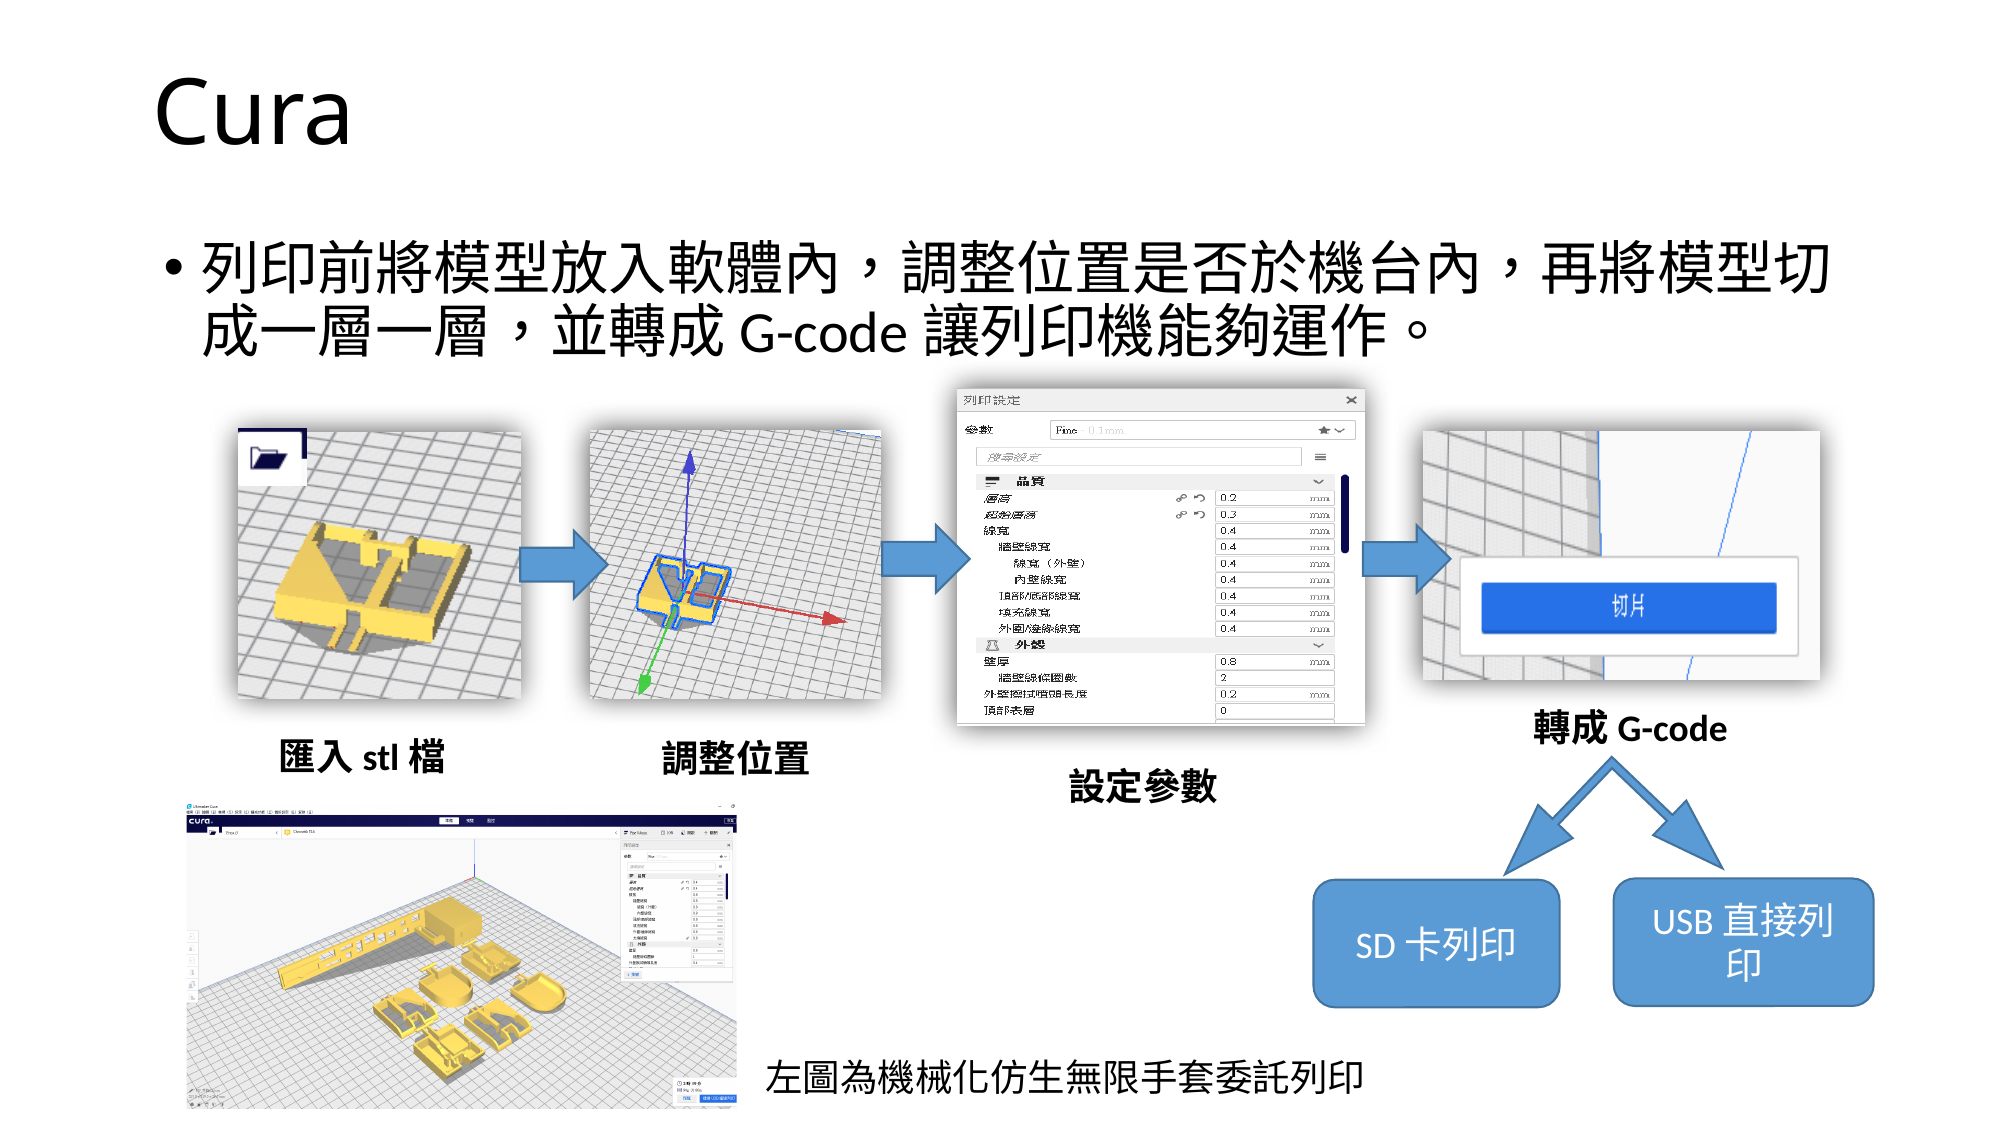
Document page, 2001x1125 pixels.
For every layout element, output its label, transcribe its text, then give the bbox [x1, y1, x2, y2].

text_box 左圖為機械化仿生無限手套委託列印 [750, 1046, 1437, 1125]
text_box [1651, 816, 1725, 871]
text_box USB直接列印 [1612, 877, 1875, 1008]
picture [186, 803, 737, 1109]
list 列印前將模型放入軟體內，調整位置是否於機台內，再將模型切成一層一層，並轉成G-code讓列印機能夠運作。 [148, 231, 1874, 1021]
text_box SD卡列印 [1312, 878, 1561, 1009]
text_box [238, 388, 1820, 816]
text_box [1502, 816, 1575, 877]
title Cura [137, 6, 1863, 224]
